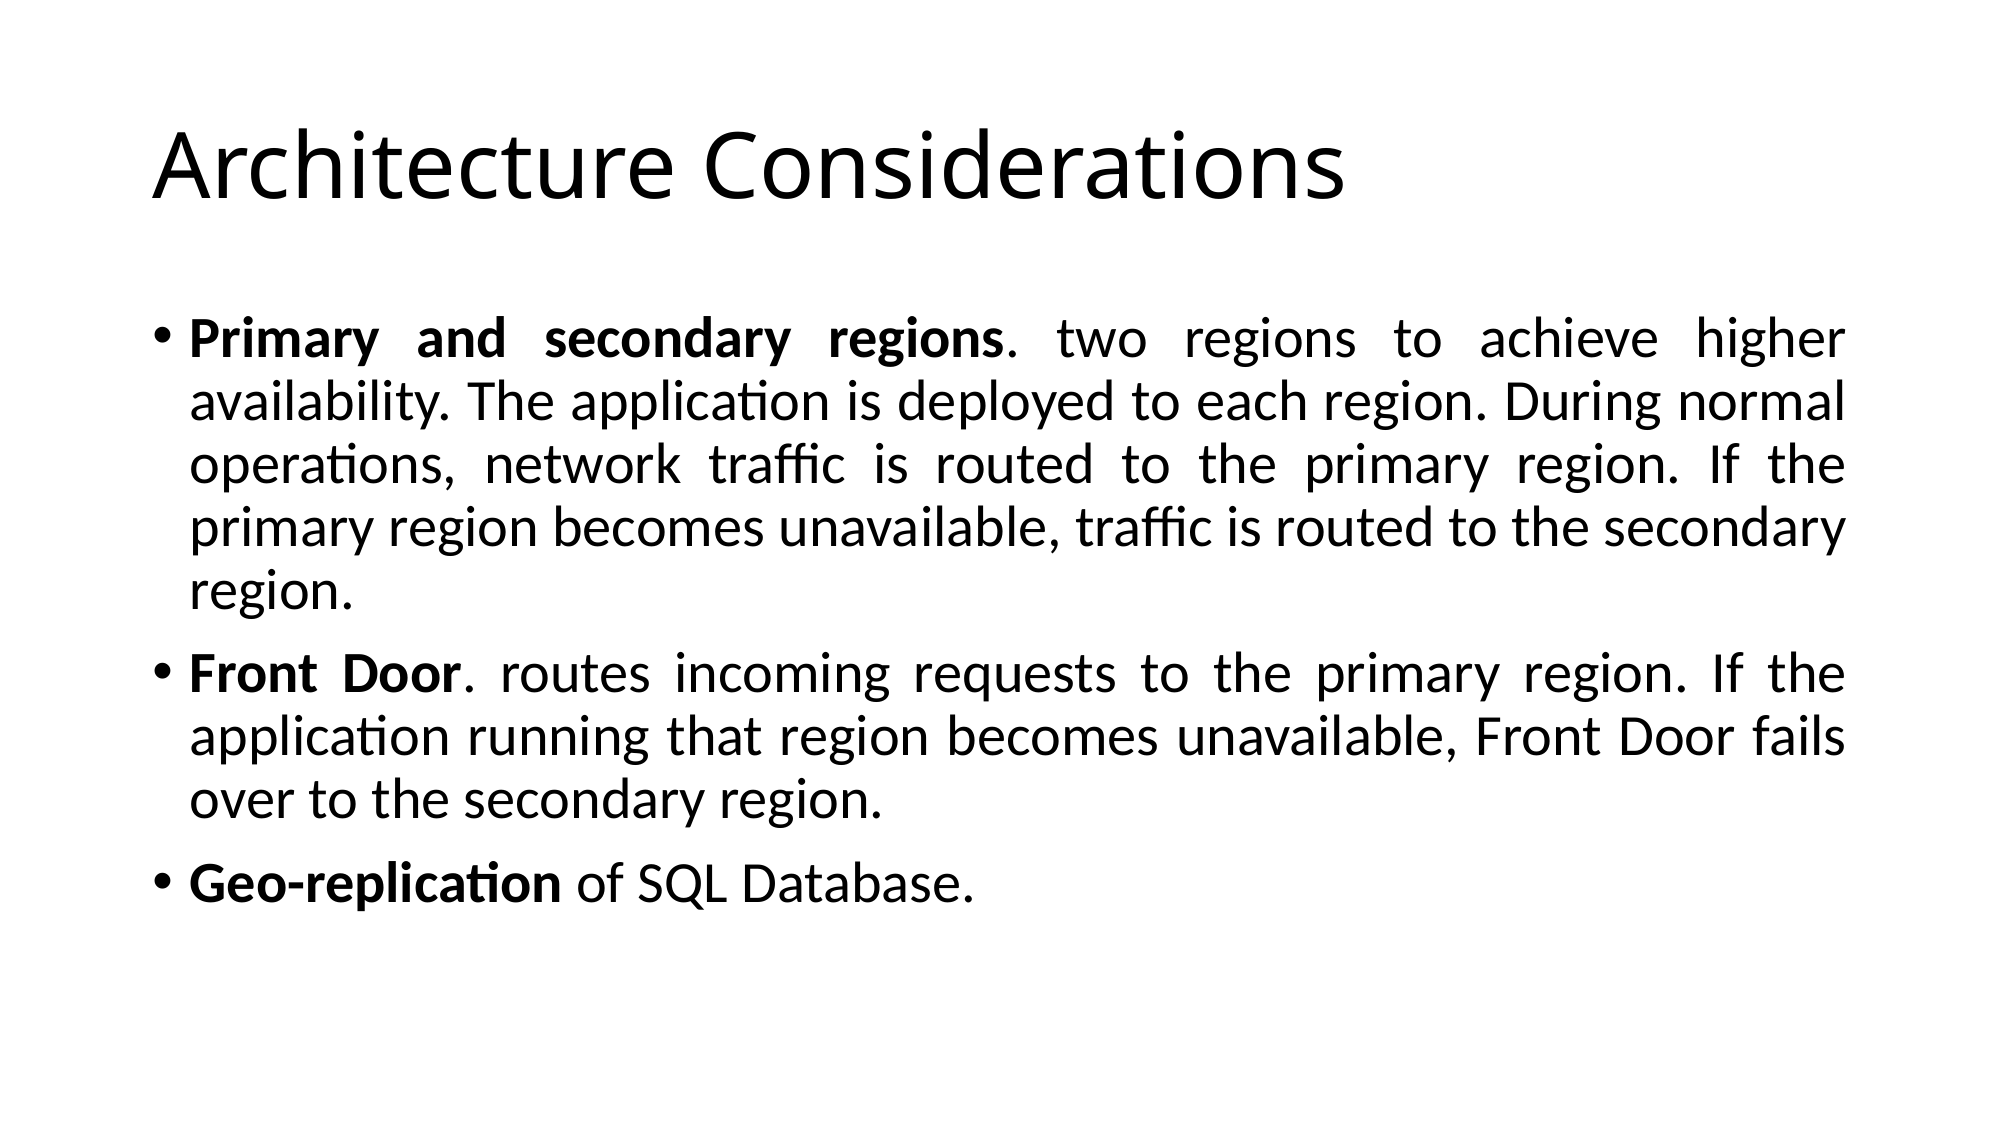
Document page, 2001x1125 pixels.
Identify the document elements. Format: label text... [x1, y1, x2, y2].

title Architecture Considerations [137, 59, 1863, 278]
list Primary and secondary regions. two regions to achieve higher availability. The application is deployed to each region. During normal operations, network traffic is routed to the primary region. If the primary region becomes unavailable, traffic is routed to the secondary region. Front Door. routes incoming requests to the primary region. If the application running that region becomes unavailable, Front Door fails over to the secondary region. Geo-replication of SQL Database. [137, 299, 1863, 1014]
